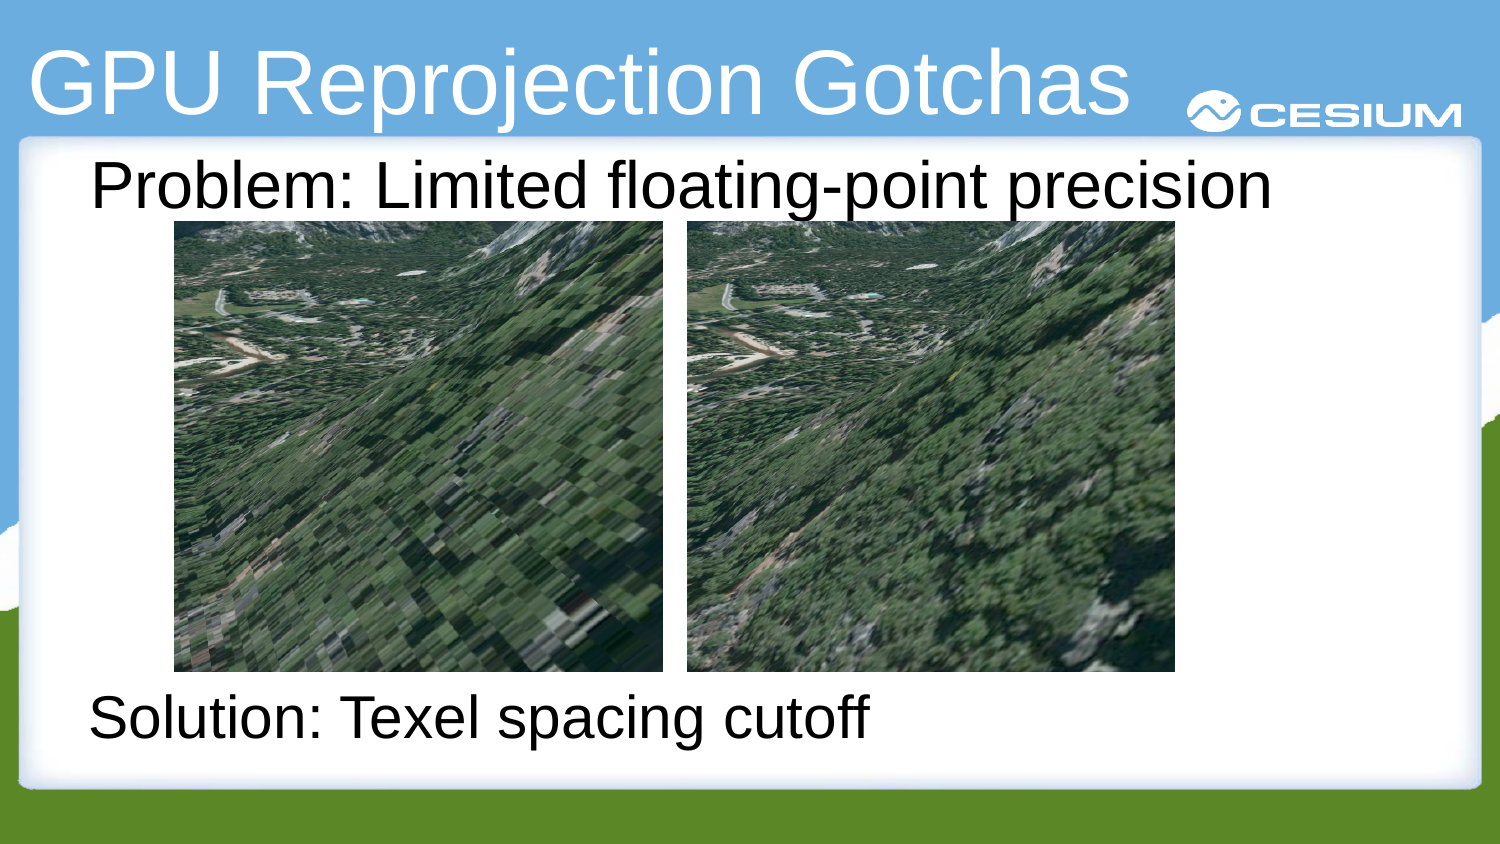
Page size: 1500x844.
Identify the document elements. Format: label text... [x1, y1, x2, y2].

picture [0, 0, 1500, 844]
title GPU Reprojection Gotchas [12, 28, 1163, 141]
text_box Solution: Texel spacing cutoff [74, 671, 1425, 785]
list Problem: Limited floating-point precision [75, 134, 1425, 247]
